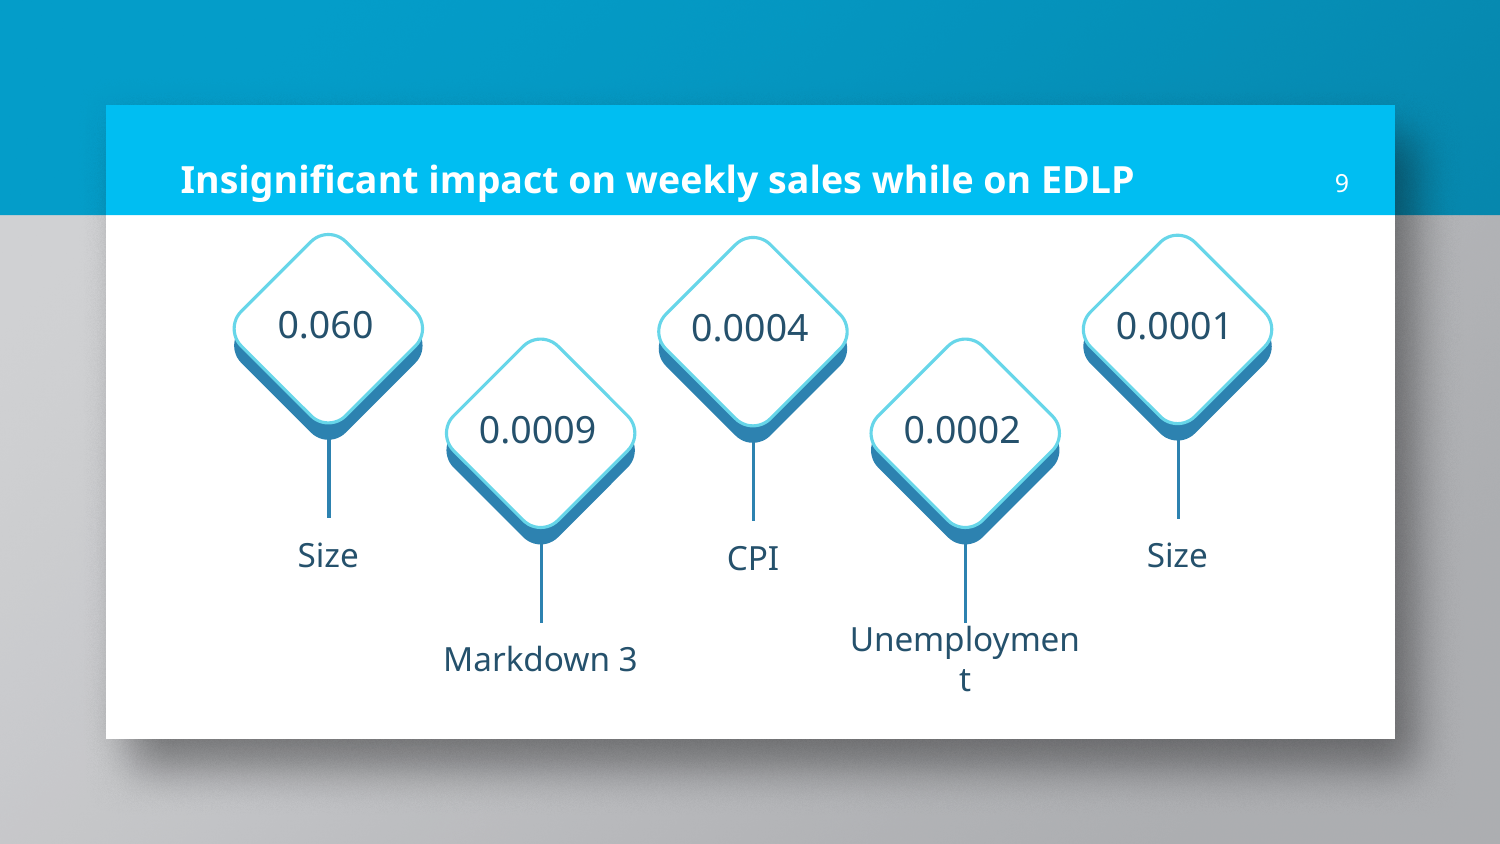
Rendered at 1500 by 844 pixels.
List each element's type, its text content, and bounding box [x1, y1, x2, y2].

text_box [195, 254, 461, 590]
title Insignificant impact on weekly sales while on EDLP [165, 106, 1273, 217]
slide_number 9 [1273, 106, 1364, 217]
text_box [620, 257, 886, 593]
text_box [1044, 255, 1311, 590]
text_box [832, 359, 1098, 694]
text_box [407, 359, 674, 694]
picture [0, 216, 1500, 844]
